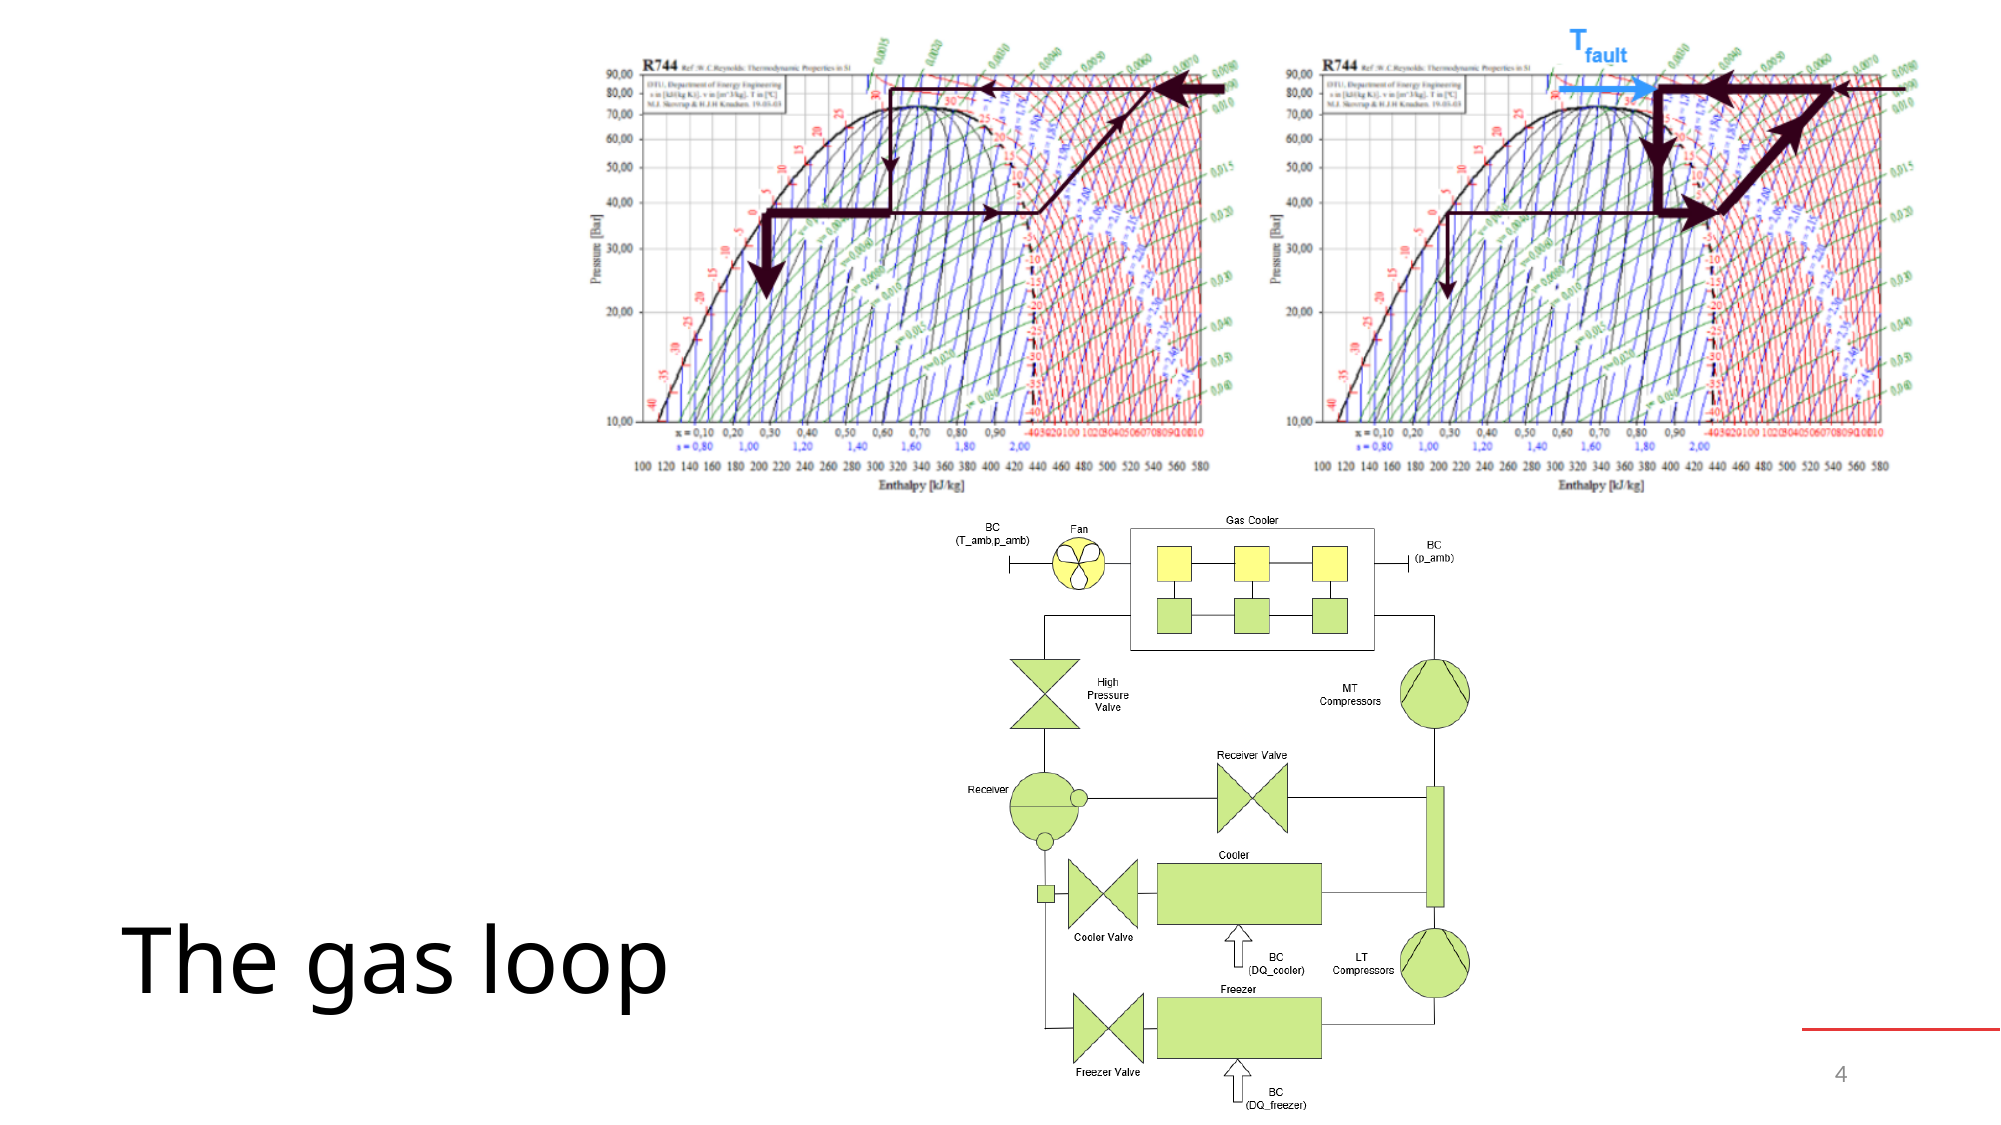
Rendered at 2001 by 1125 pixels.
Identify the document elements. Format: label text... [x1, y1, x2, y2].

slide_number 4 [1802, 1042, 1863, 1103]
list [677, 499, 1802, 1110]
title The gas loop [106, 855, 677, 1073]
picture [568, 3, 1930, 499]
